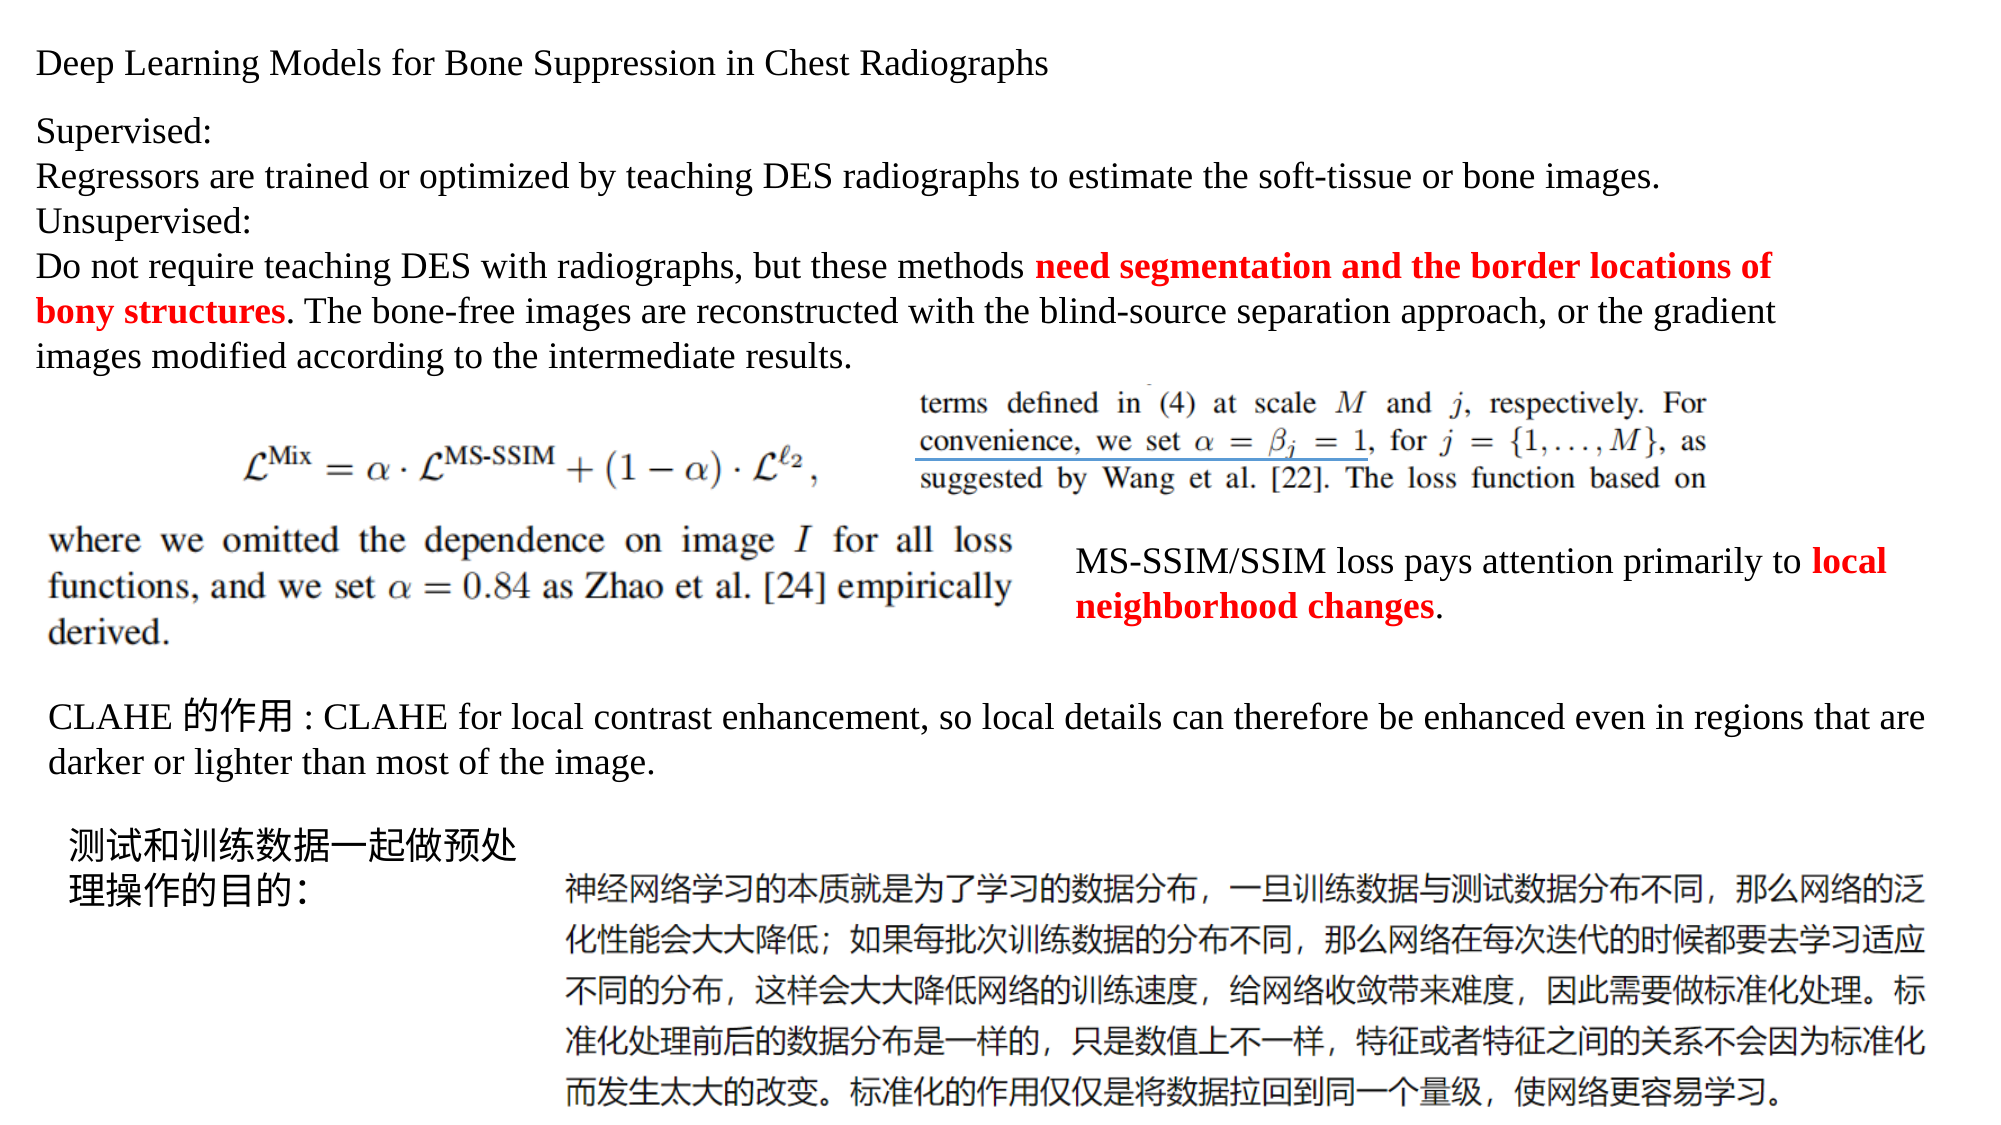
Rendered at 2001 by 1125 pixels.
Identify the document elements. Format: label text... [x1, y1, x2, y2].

text_box 测试和训练数据一起做预处理操作的目的： [53, 814, 539, 920]
text_box MS-SSIM/SSIM loss pays attention primarily to local neighborhood changes. [1060, 528, 2000, 634]
picture [39, 384, 1707, 672]
text_box Deep Learning Models for Bone Suppression in Chest Radiographs [20, 30, 1941, 91]
text_box CLAHE的作用: CLAHE for local contrast enhancement, so local details can therefore be enhanced even in regions that are darker or lighter than most of the image. [33, 684, 1990, 790]
text_box Supervised: Regressors are trained or optimized by teaching DES radiographs to estimate the soft-tissue or bone images. Unsupervised: Do not require teaching DES with radiographs, but these methods need segmentation and the border locations of bony structures. The bone-free images are reconstructed with the blind-source separation approach, or the gradient images modified according to the intermediate results. [20, 98, 1835, 383]
picture [553, 853, 1958, 1125]
